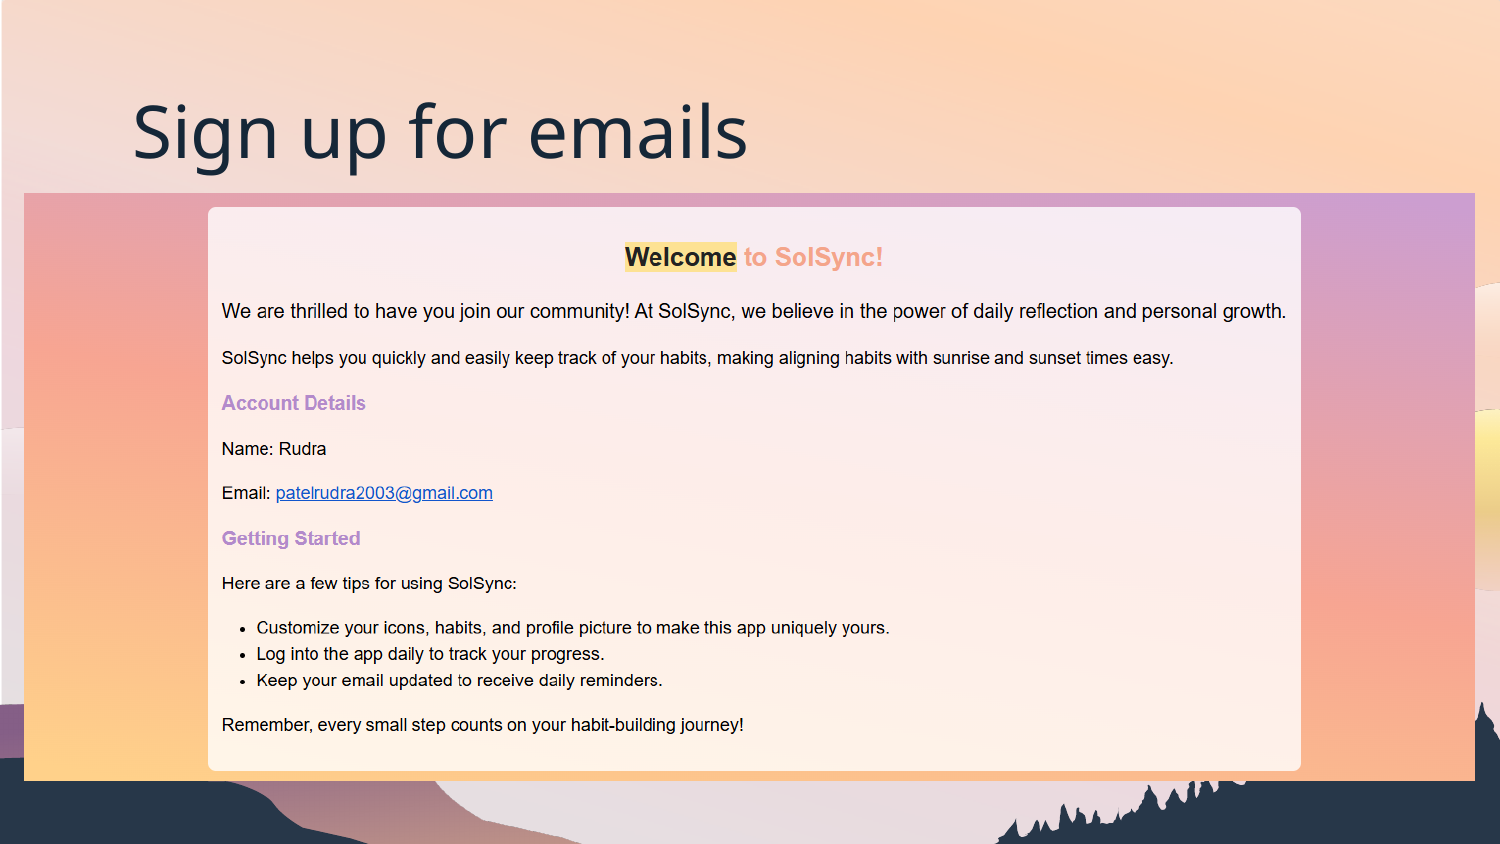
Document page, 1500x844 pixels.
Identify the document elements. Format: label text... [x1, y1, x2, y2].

picture [0, 193, 1500, 844]
title Sign up for emails [116, 70, 1383, 166]
